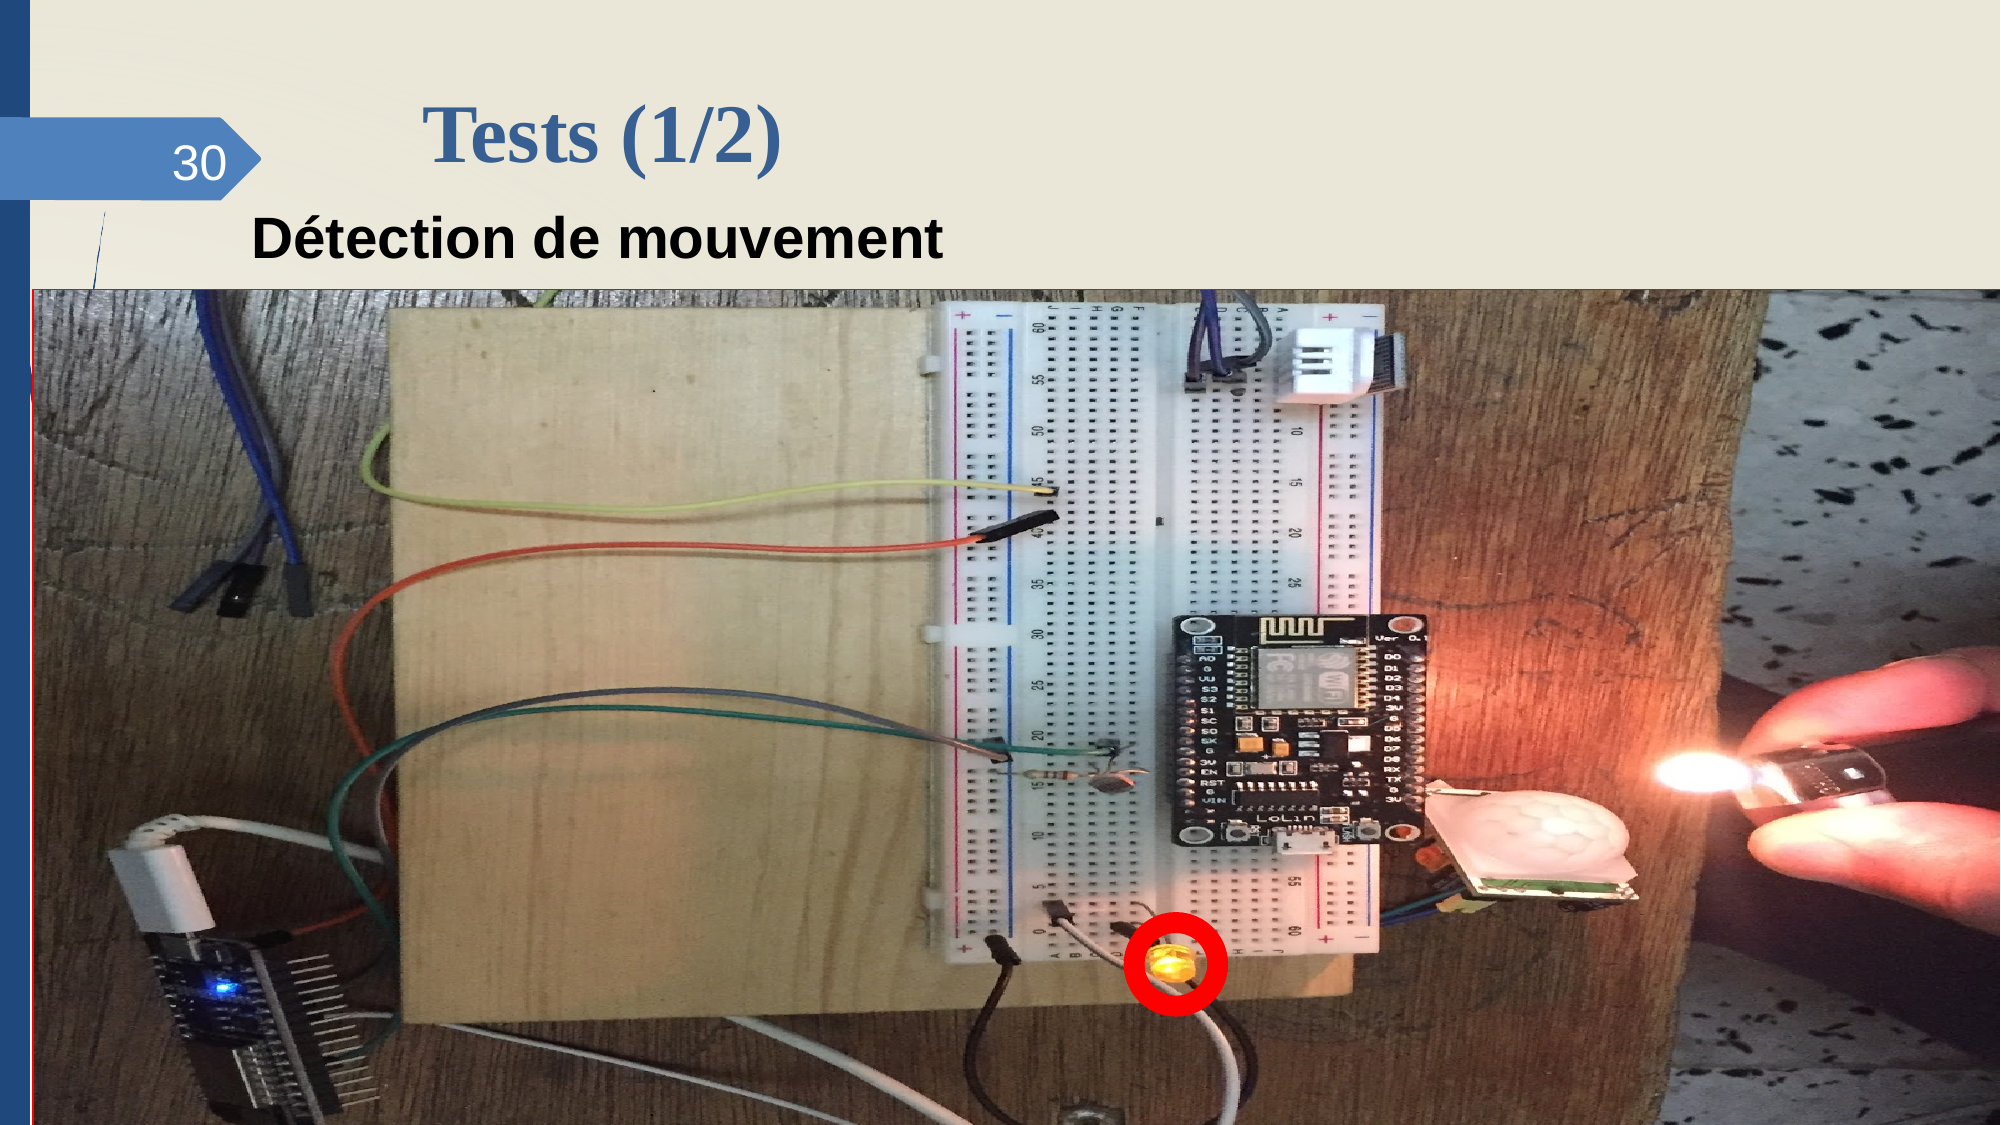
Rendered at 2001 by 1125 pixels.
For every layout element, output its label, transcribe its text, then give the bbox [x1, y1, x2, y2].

title Tests (1/2) [234, 77, 1766, 268]
picture [30, 0, 2000, 1125]
text_box Détection de mouvement [236, 192, 1237, 286]
text_box 30 [155, 122, 243, 198]
